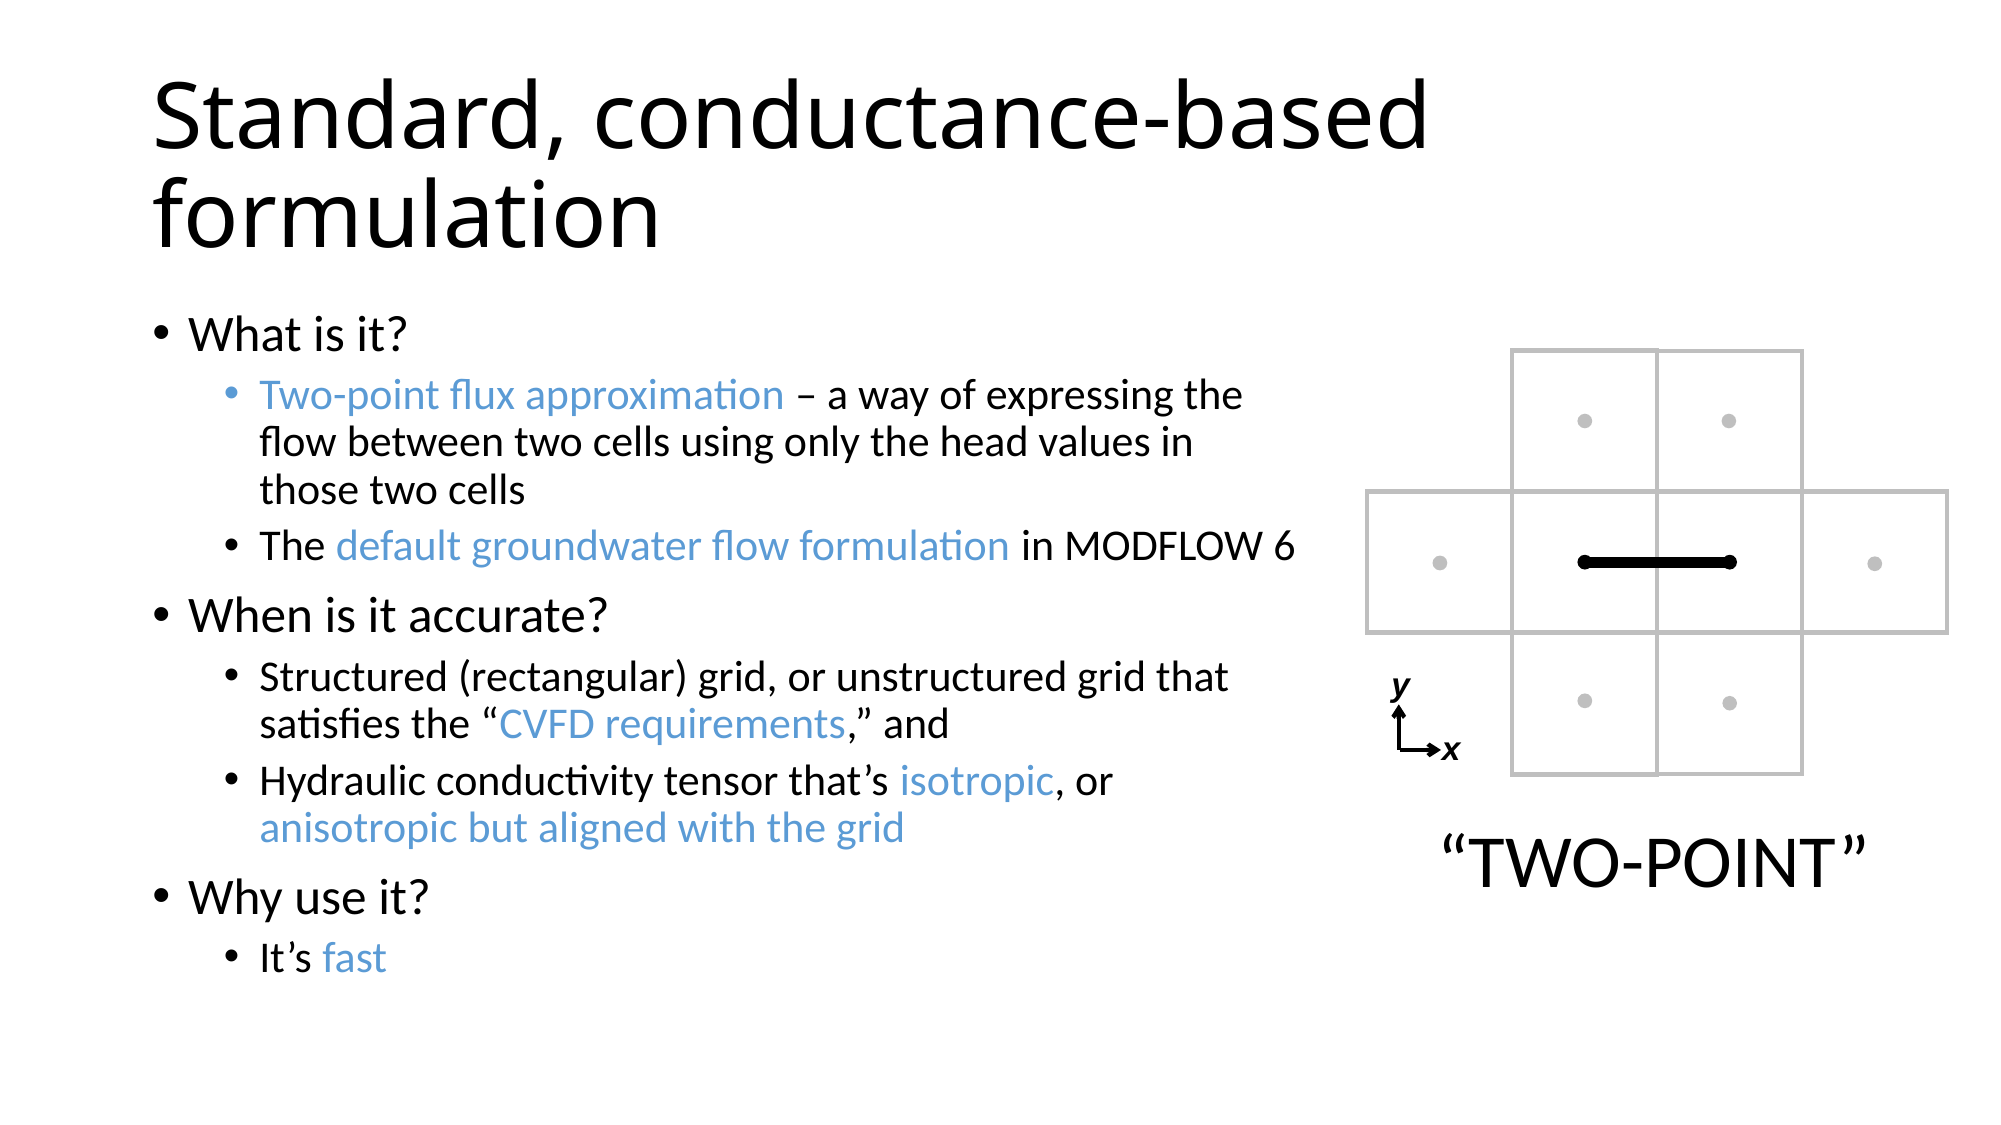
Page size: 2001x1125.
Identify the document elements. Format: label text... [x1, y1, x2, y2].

text_box “TWO-POINT” [1307, 804, 2000, 910]
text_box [1367, 350, 1948, 775]
list What is it? Two-point flux approximation – a way of expressing the flow between two cells using only the head values in those two cells The default groundwater flow formulation in MODFLOW 6 When is it accurate? Structured (rectangular) grid, or unstructured grid that satisfies the “CVFD requirements,” and Hydraulic conductivity tensor that’s isotropic, or anisotropic but aligned with the grid Why use it? It’s fast [137, 299, 1318, 1014]
title Standard, conductance-based formulation [137, 59, 1863, 278]
